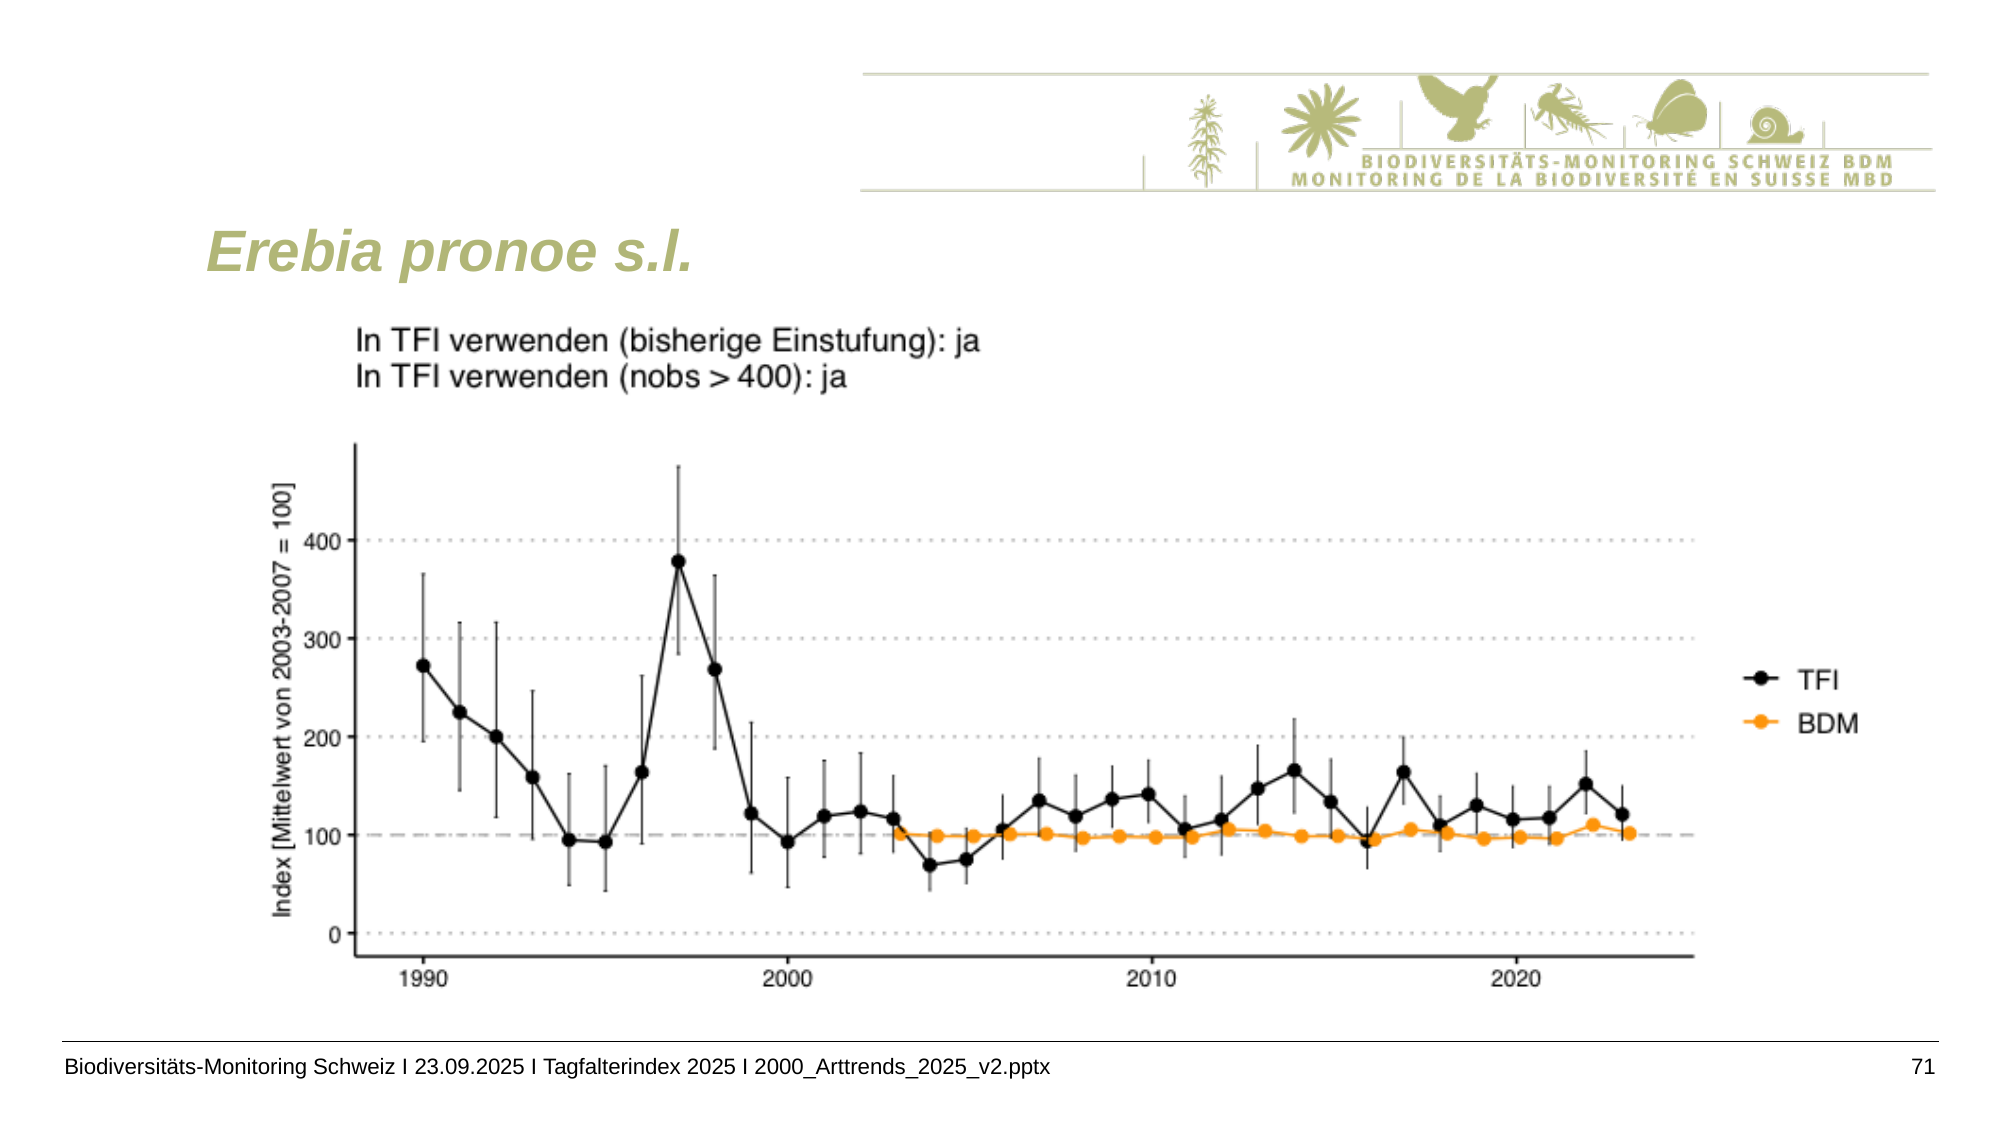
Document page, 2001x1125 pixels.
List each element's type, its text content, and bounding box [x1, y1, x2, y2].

picture [258, 312, 1890, 1038]
footer Biodiversitäts-Monitoring Schweiz I 23.09.2025 I Tagfalterindex 2025 I 2000_Arttrends_2025_v2.pptx [64, 1052, 1287, 1080]
title Erebia pronoe s.l. [206, 213, 1941, 301]
